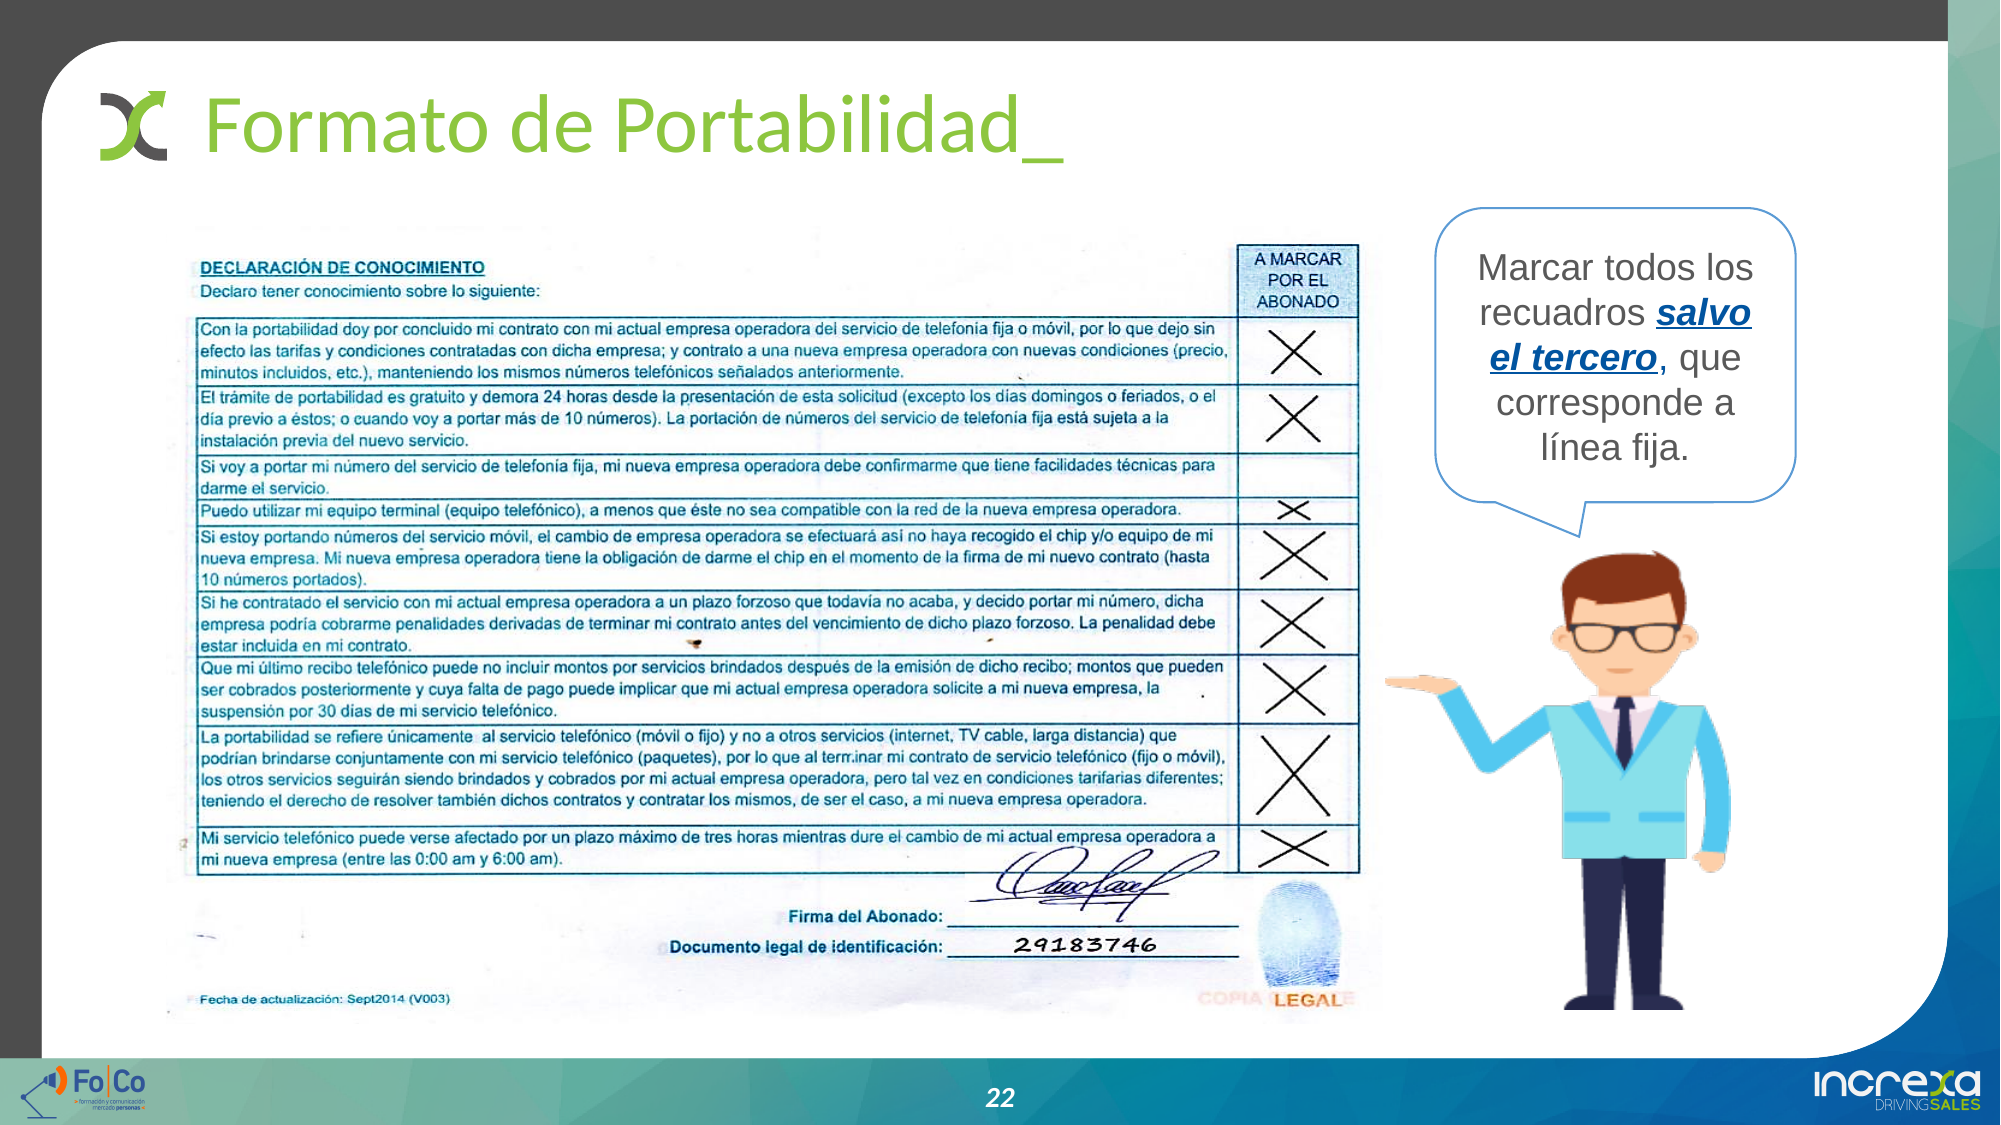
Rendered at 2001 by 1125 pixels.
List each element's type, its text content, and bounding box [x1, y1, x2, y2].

slide_number 22 [774, 1076, 1225, 1115]
picture [0, 0, 2000, 1125]
title Formato de Portabilidad_ [189, 81, 1863, 171]
text_box Marcar todos los recuadros salvo el tercero, que corresponde a línea fija. [1434, 207, 1797, 539]
